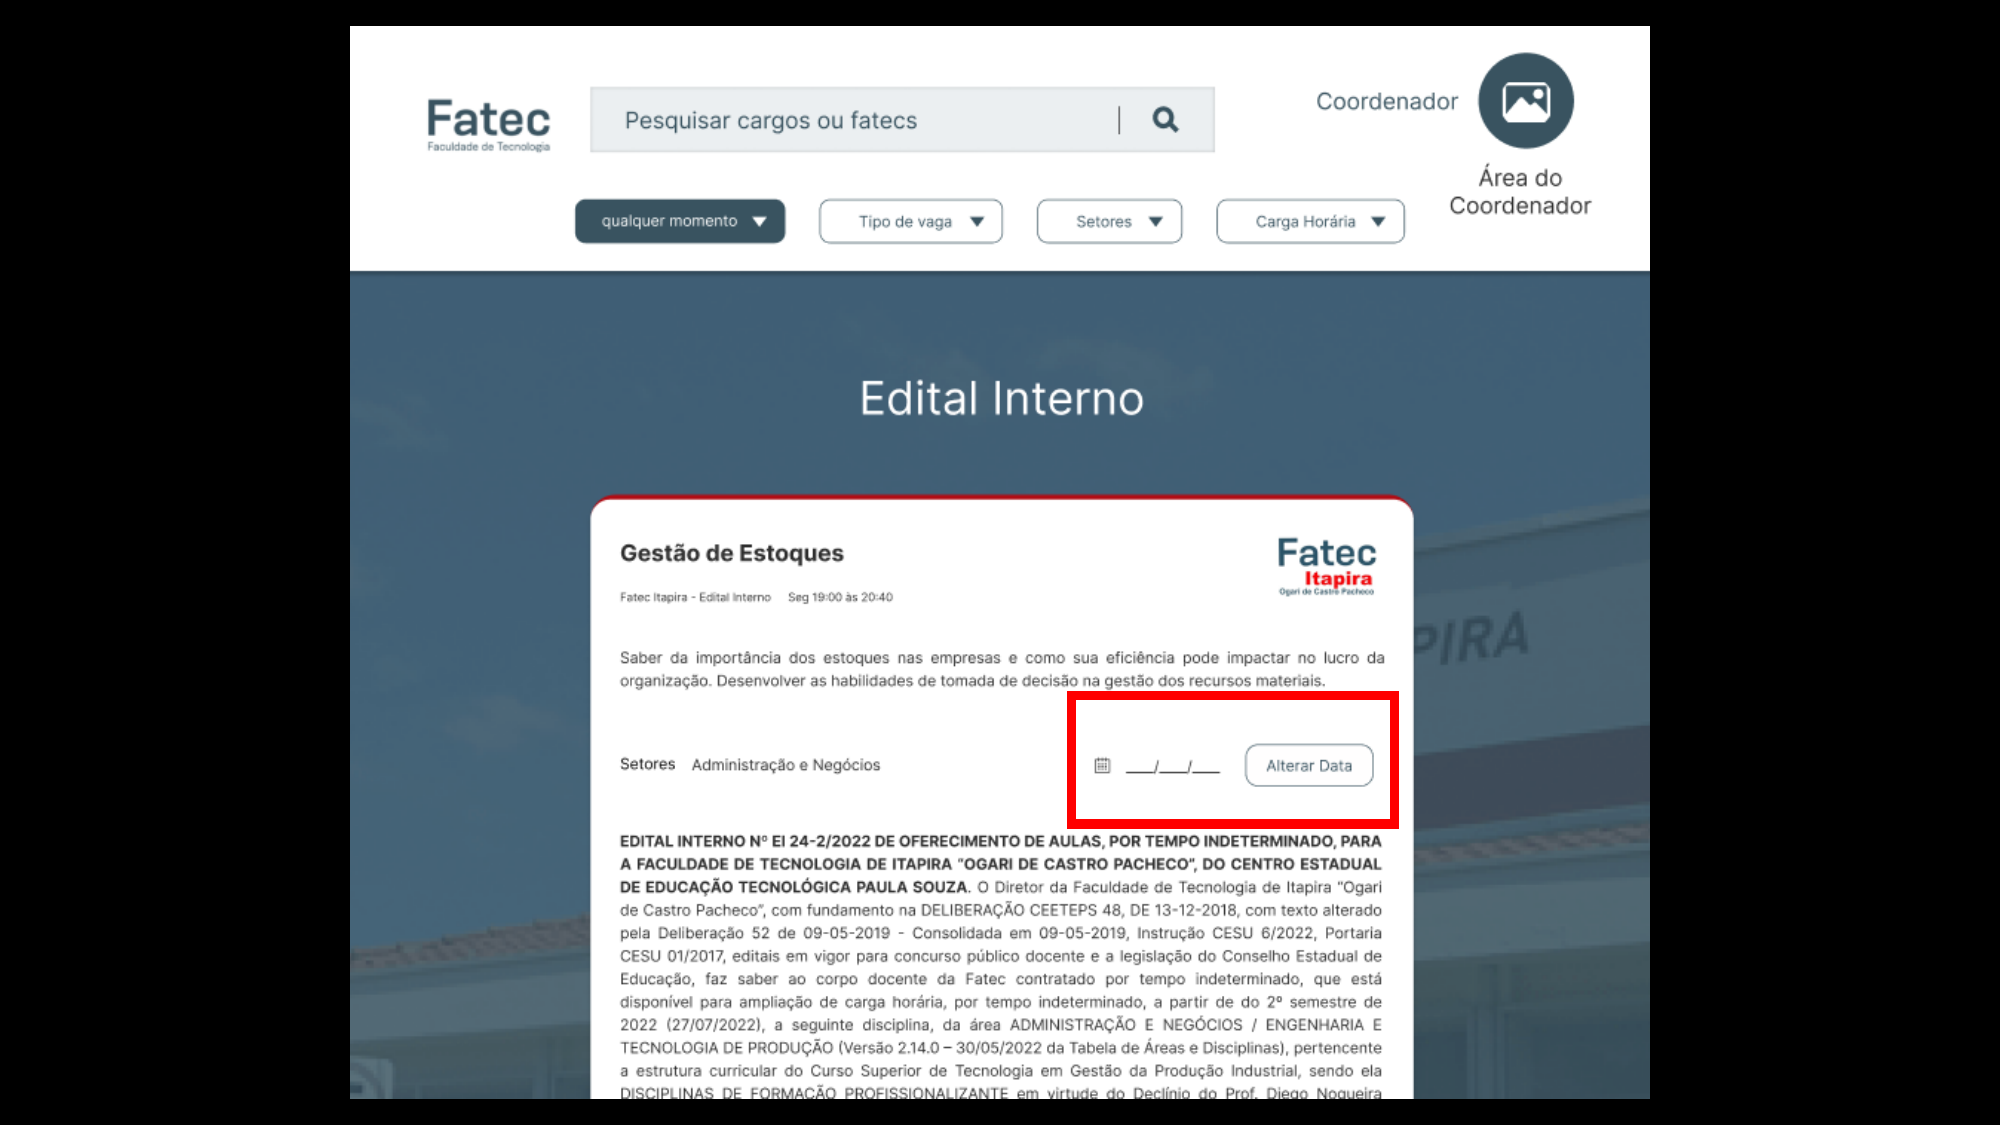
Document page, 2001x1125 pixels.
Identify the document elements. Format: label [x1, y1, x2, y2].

picture [350, 26, 1650, 1099]
